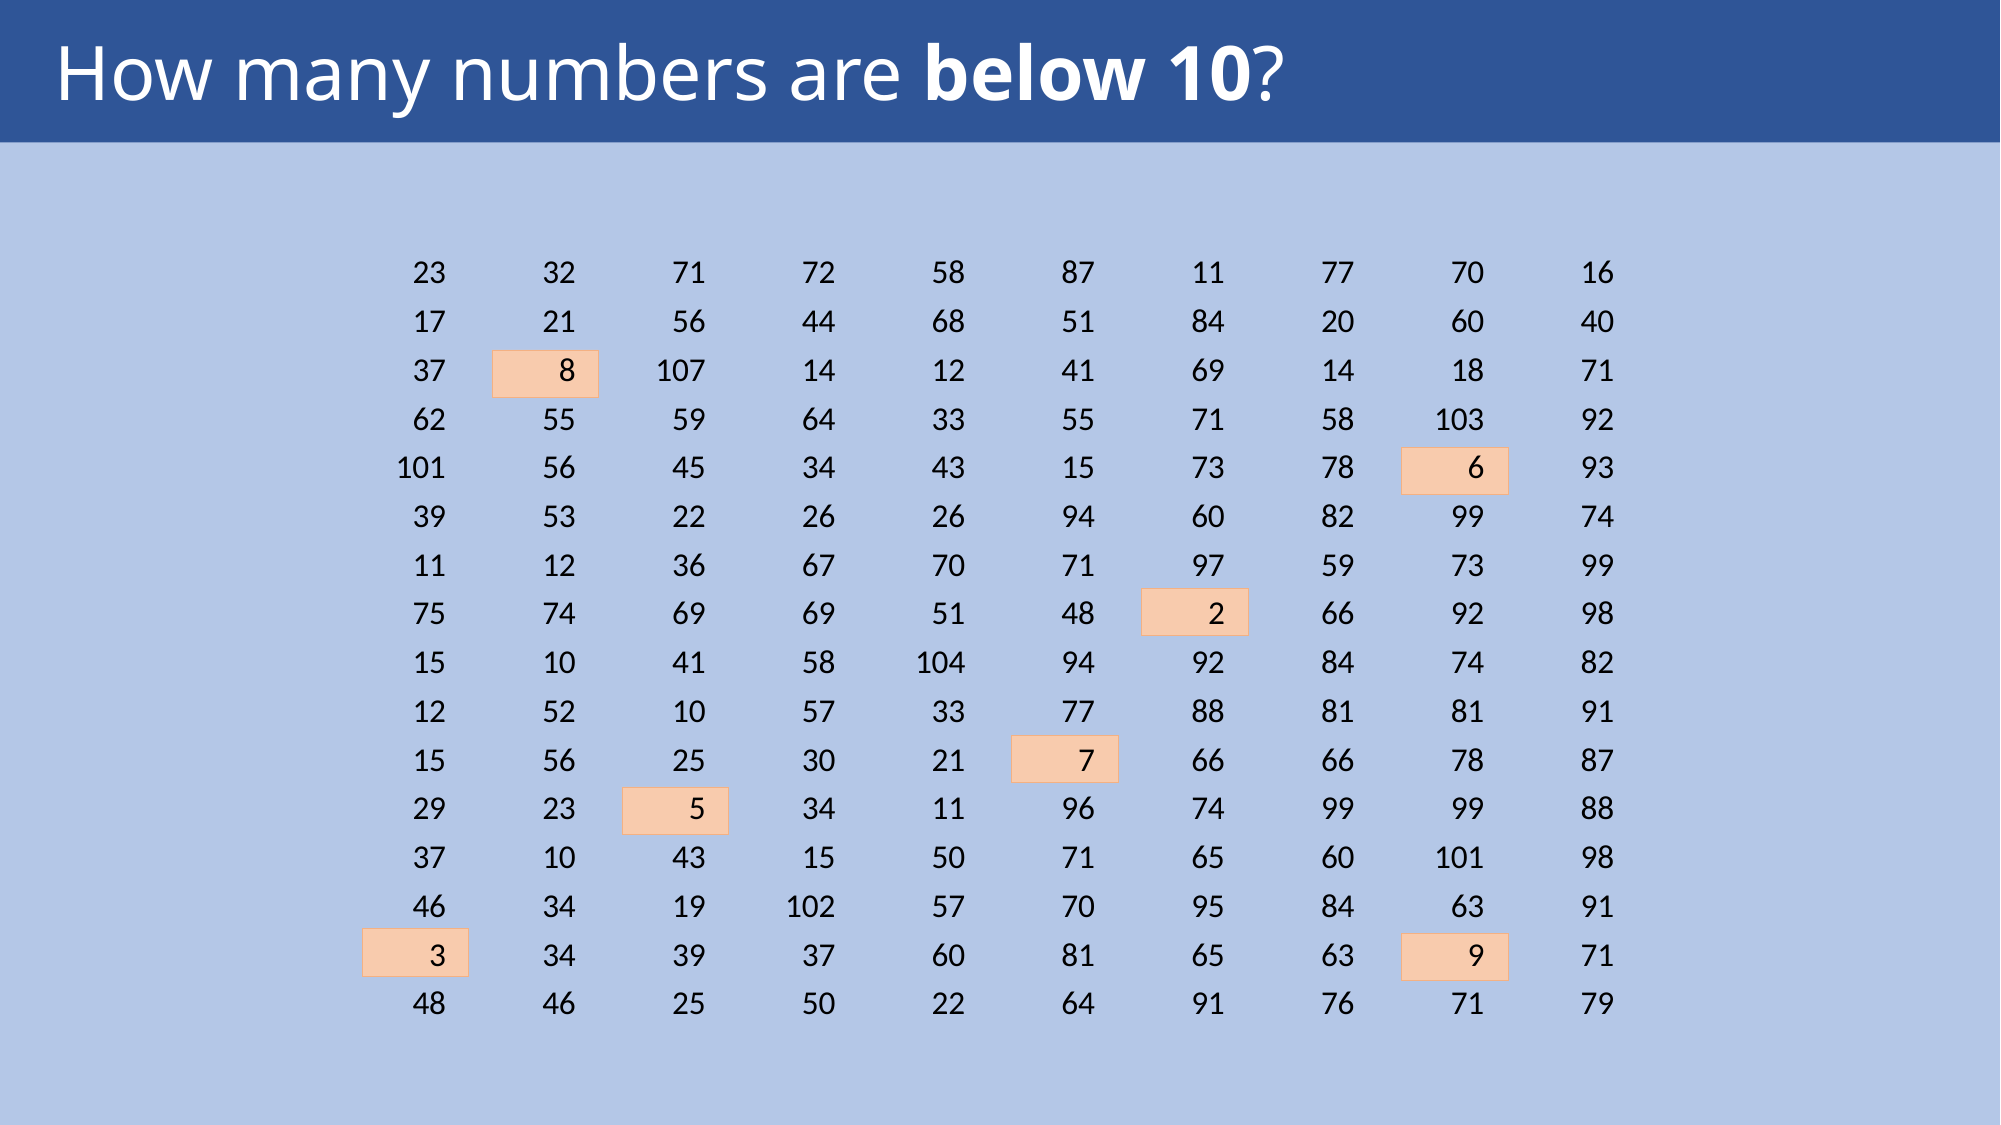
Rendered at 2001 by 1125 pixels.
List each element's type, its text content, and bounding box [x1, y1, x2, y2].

table_cell 12 [835, 341, 965, 390]
table_cell 93 [1484, 438, 1614, 487]
table_cell 26 [706, 487, 835, 536]
table_cell 92 [1355, 585, 1484, 633]
table_cell 37 [706, 926, 835, 974]
table_cell 56 [446, 731, 576, 779]
table_cell 19 [576, 877, 706, 926]
table_header 11 [1095, 244, 1225, 292]
table_cell 34 [706, 438, 835, 487]
table_cell 48 [303, 974, 446, 1023]
table_header 23 [303, 244, 446, 292]
table_cell 44 [706, 292, 835, 341]
table_cell 88 [1484, 779, 1614, 828]
table_cell 69 [1095, 341, 1225, 390]
table_cell 101 [303, 438, 446, 487]
table_cell 64 [965, 974, 1095, 1023]
table_cell 66 [1225, 731, 1355, 779]
table_cell 21 [446, 292, 576, 341]
table_cell 63 [1225, 926, 1355, 974]
table_cell 92 [1484, 390, 1614, 438]
table_cell 52 [446, 682, 576, 731]
table_cell 25 [576, 731, 706, 779]
table_cell 64 [706, 390, 835, 438]
table_cell 78 [1355, 731, 1484, 779]
table_cell 30 [706, 731, 835, 779]
table_cell 73 [1095, 438, 1225, 487]
table_cell 23 [446, 779, 576, 828]
table_cell 77 [965, 682, 1095, 731]
table_cell 60 [1095, 487, 1225, 536]
table_cell 14 [1225, 341, 1355, 390]
table_cell 66 [1095, 731, 1225, 779]
table_cell 10 [446, 633, 576, 682]
table_cell 81 [965, 926, 1095, 974]
table_cell 71 [1095, 390, 1225, 438]
table_cell 57 [706, 682, 835, 731]
table_cell 73 [1355, 536, 1484, 585]
table_cell 71 [965, 828, 1095, 877]
table_cell 15 [303, 731, 446, 779]
table_cell 91 [1095, 974, 1225, 1023]
table_cell 76 [1225, 974, 1355, 1023]
table_cell 71 [1484, 341, 1614, 390]
table_cell 29 [303, 779, 446, 828]
table_cell 12 [446, 536, 576, 585]
table_cell 71 [965, 536, 1095, 585]
table_cell 51 [965, 292, 1095, 341]
table_cell 2 [1095, 585, 1225, 633]
table_cell 10 [446, 828, 576, 877]
table_cell 11 [303, 536, 446, 585]
table_cell 46 [446, 974, 576, 1023]
table_cell 91 [1484, 877, 1614, 926]
table_cell 15 [965, 438, 1095, 487]
table_cell 97 [1095, 536, 1225, 585]
table_cell 66 [1225, 585, 1355, 633]
table_cell 79 [1484, 974, 1614, 1023]
table_cell 58 [706, 633, 835, 682]
table_cell 37 [303, 828, 446, 877]
table_cell 41 [576, 633, 706, 682]
table_header 16 [1484, 244, 1614, 292]
table_cell 22 [835, 974, 965, 1023]
table_cell 71 [1355, 974, 1484, 1023]
table_cell 11 [835, 779, 965, 828]
table_cell 3 [303, 926, 446, 974]
table_header 71 [576, 244, 706, 292]
title How many numbers are below 10? [39, 17, 1960, 124]
table_cell 71 [1484, 926, 1614, 974]
table_cell 25 [576, 974, 706, 1023]
table_cell 88 [1095, 682, 1225, 731]
table_cell 87 [1484, 731, 1614, 779]
table_cell 74 [1484, 487, 1614, 536]
table_cell 98 [1484, 828, 1614, 877]
table_cell 59 [576, 390, 706, 438]
table_cell 55 [446, 390, 576, 438]
table_cell 46 [303, 877, 446, 926]
table_cell 26 [835, 487, 965, 536]
table_cell 92 [1095, 633, 1225, 682]
table_cell 65 [1095, 926, 1225, 974]
table_cell 74 [446, 585, 576, 633]
table_cell 34 [706, 779, 835, 828]
table_cell 78 [1225, 438, 1355, 487]
table_cell 65 [1095, 828, 1225, 877]
table_header 87 [965, 244, 1095, 292]
table_cell 45 [576, 438, 706, 487]
table_cell 81 [1225, 682, 1355, 731]
table_cell 51 [835, 585, 965, 633]
table_cell 99 [1484, 536, 1614, 585]
table_cell 99 [1355, 779, 1484, 828]
table_cell 62 [303, 390, 446, 438]
table_cell 99 [1225, 779, 1355, 828]
table_cell 67 [706, 536, 835, 585]
table_cell 22 [576, 487, 706, 536]
table_cell 94 [965, 487, 1095, 536]
table_cell 60 [1225, 828, 1355, 877]
table_cell 103 [1355, 390, 1484, 438]
table_header 32 [446, 244, 576, 292]
table_cell 56 [576, 292, 706, 341]
table_cell 48 [965, 585, 1095, 633]
table_cell 43 [576, 828, 706, 877]
table_cell 70 [835, 536, 965, 585]
table_cell 84 [1225, 633, 1355, 682]
table_cell 50 [706, 974, 835, 1023]
table_cell 82 [1225, 487, 1355, 536]
table_cell 37 [303, 341, 446, 390]
table_cell 10 [576, 682, 706, 731]
table_cell 84 [1225, 877, 1355, 926]
table_cell 9 [1355, 926, 1484, 974]
table_cell 39 [576, 926, 706, 974]
table_cell 6 [1355, 438, 1484, 487]
table_cell 20 [1225, 292, 1355, 341]
table_cell 56 [446, 438, 576, 487]
table_cell 63 [1355, 877, 1484, 926]
table_cell 15 [706, 828, 835, 877]
table_cell 104 [835, 633, 965, 682]
table_header 70 [1355, 244, 1484, 292]
table_cell 91 [1484, 682, 1614, 731]
table_cell 43 [835, 438, 965, 487]
table_cell 55 [965, 390, 1095, 438]
table_header 58 [835, 244, 965, 292]
table_cell 15 [303, 633, 446, 682]
table_cell 70 [965, 877, 1095, 926]
table_header 72 [706, 244, 835, 292]
table_cell 8 [446, 341, 576, 390]
table_cell 69 [576, 585, 706, 633]
table_cell 101 [1355, 828, 1484, 877]
table_cell 82 [1484, 633, 1614, 682]
table_cell 96 [965, 779, 1095, 828]
table_cell 94 [965, 633, 1095, 682]
table_cell 107 [576, 341, 706, 390]
table_cell 75 [303, 585, 446, 633]
table_cell 34 [446, 877, 576, 926]
table_cell 50 [835, 828, 965, 877]
table_cell 33 [835, 390, 965, 438]
table_cell 95 [1095, 877, 1225, 926]
table_cell 60 [835, 926, 965, 974]
table_cell 39 [303, 487, 446, 536]
table_cell 74 [1355, 633, 1484, 682]
table_cell 7 [965, 731, 1095, 779]
table_cell 14 [706, 341, 835, 390]
table_cell 40 [1484, 292, 1614, 341]
table_cell 17 [303, 292, 446, 341]
table_cell 18 [1355, 341, 1484, 390]
table_cell 33 [835, 682, 965, 731]
table_cell 58 [1225, 390, 1355, 438]
table_cell 57 [835, 877, 965, 926]
table_cell 60 [1355, 292, 1484, 341]
table_cell 59 [1225, 536, 1355, 585]
table_cell 102 [706, 877, 835, 926]
table_cell 34 [446, 926, 576, 974]
table_cell 5 [576, 779, 706, 828]
table_cell 99 [1355, 487, 1484, 536]
table_cell 21 [835, 731, 965, 779]
table_header 77 [1225, 244, 1355, 292]
table_cell 41 [965, 341, 1095, 390]
table_cell 84 [1095, 292, 1225, 341]
table_cell 36 [576, 536, 706, 585]
table_cell 53 [446, 487, 576, 536]
table_cell 98 [1484, 585, 1614, 633]
table_cell 81 [1355, 682, 1484, 731]
table_cell 68 [835, 292, 965, 341]
table_cell 12 [303, 682, 446, 731]
table_cell 74 [1095, 779, 1225, 828]
table_cell 69 [706, 585, 835, 633]
